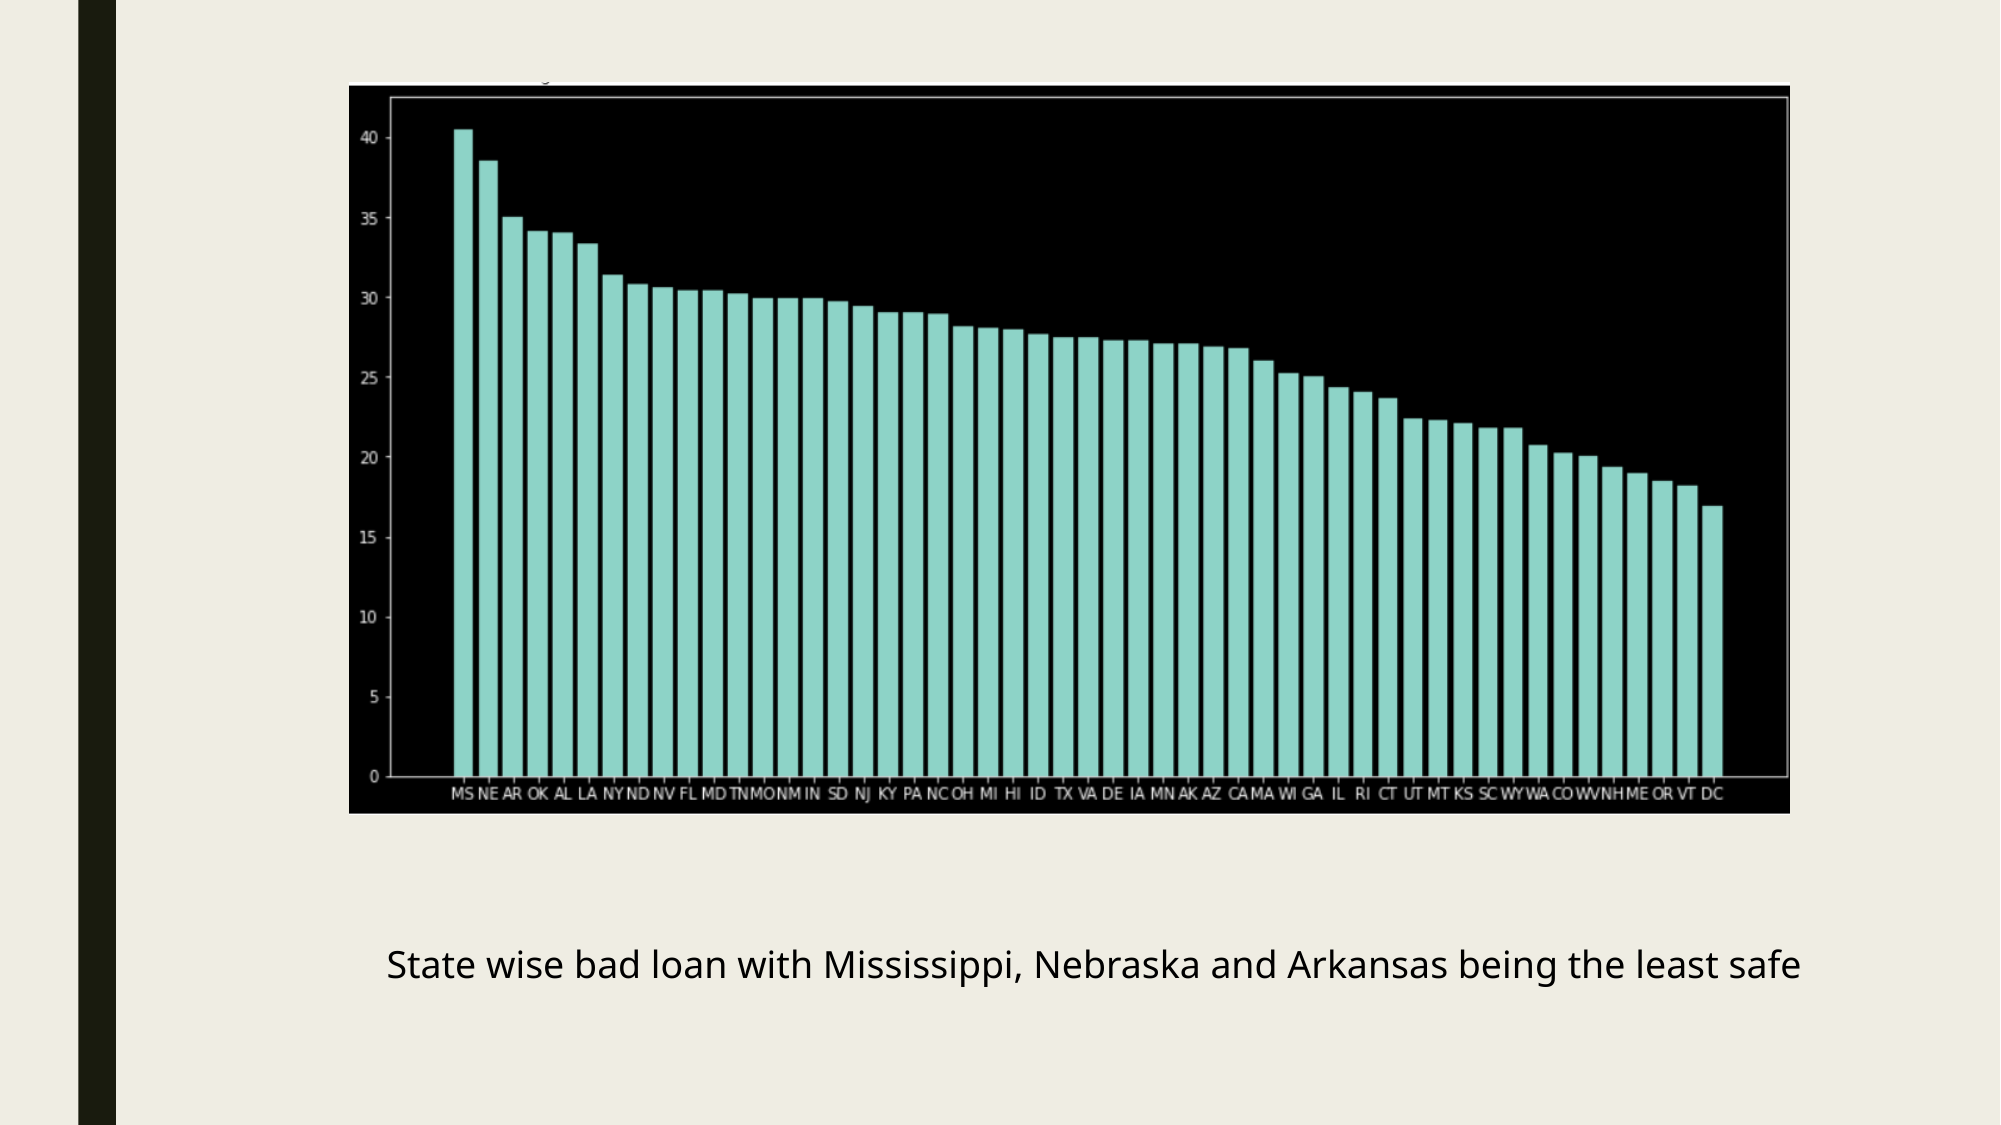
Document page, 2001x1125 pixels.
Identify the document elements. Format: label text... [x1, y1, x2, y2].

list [349, 82, 1790, 815]
text_box State wise bad loan with Mississippi, Nebraska and Arkansas being the least safe [349, 933, 1841, 1038]
